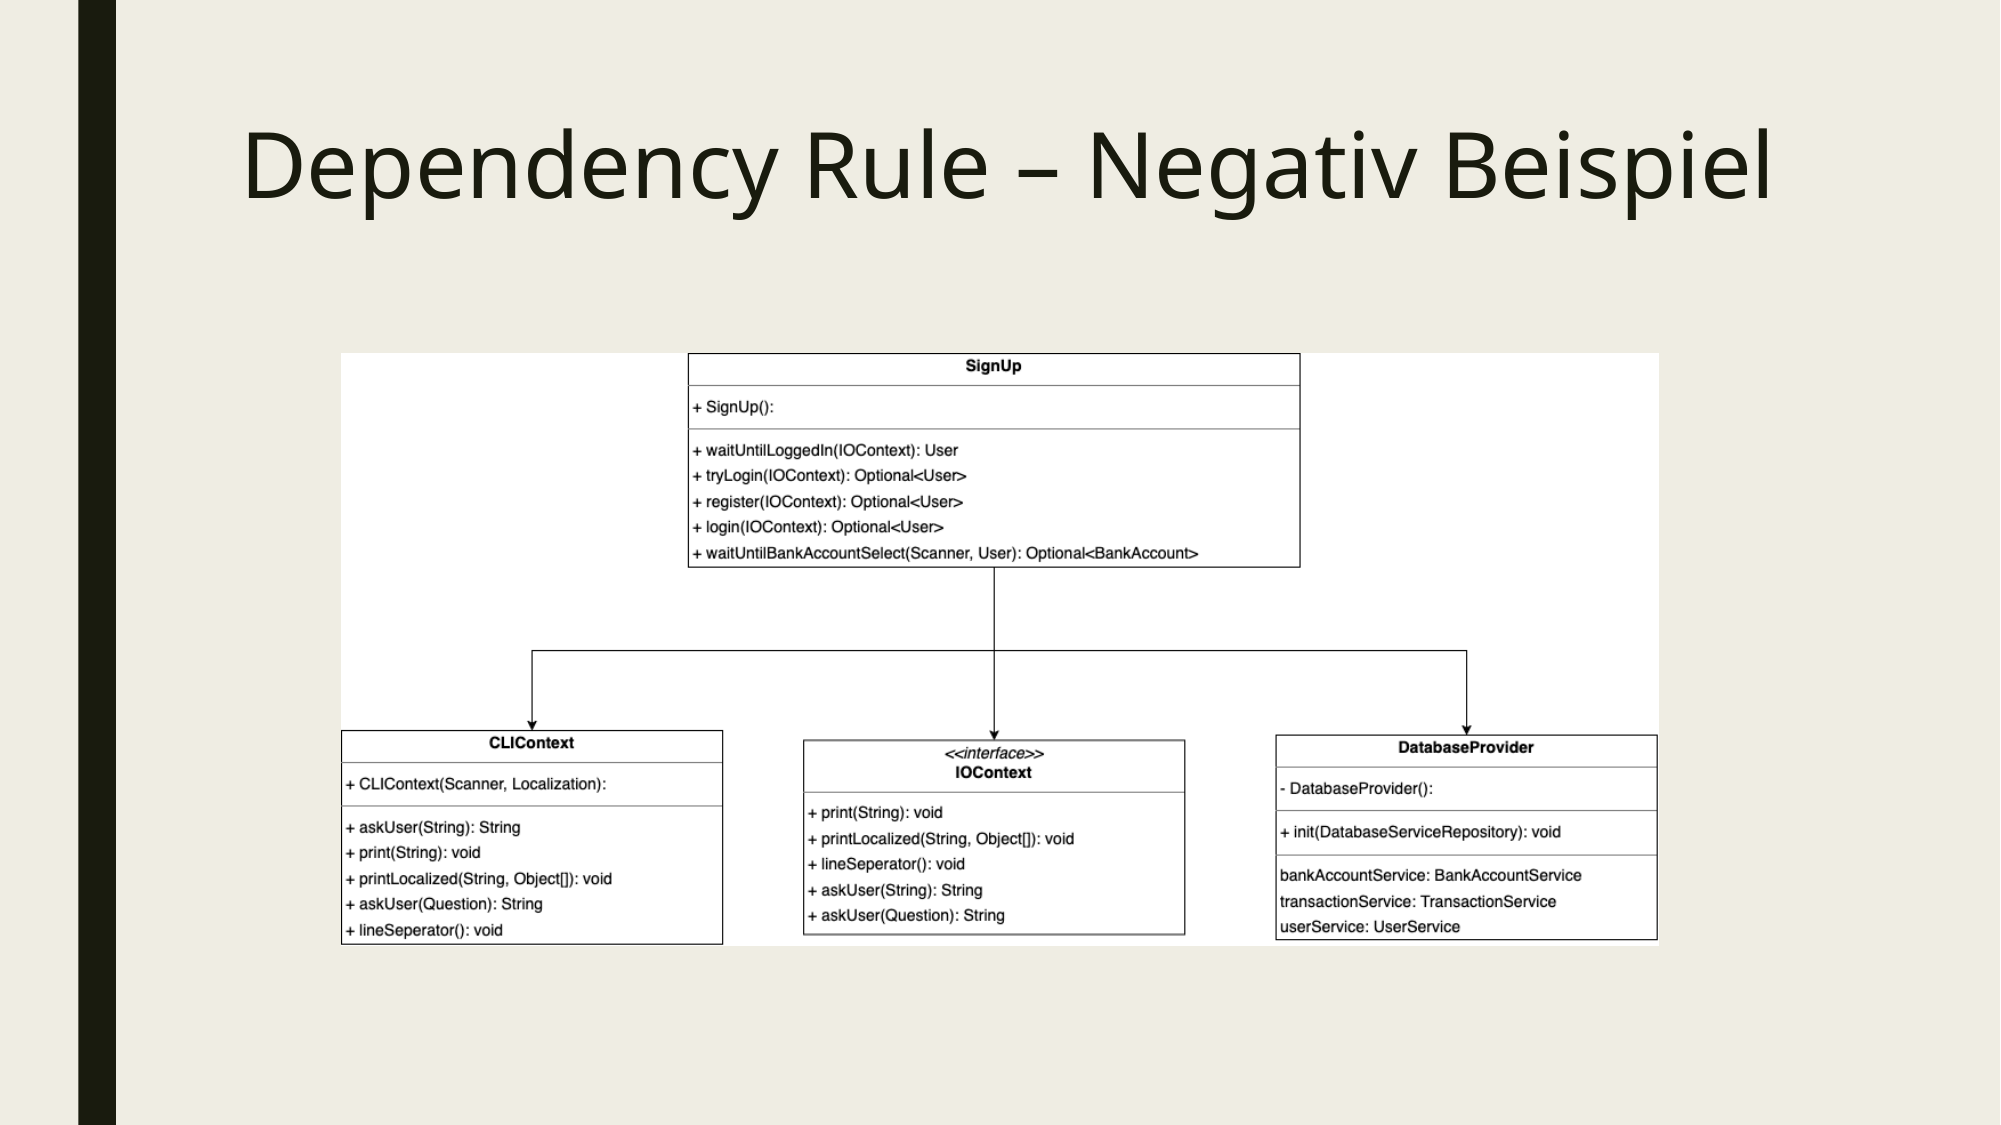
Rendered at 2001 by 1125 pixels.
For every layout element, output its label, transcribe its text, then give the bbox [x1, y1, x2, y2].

picture [341, 353, 1659, 946]
title Dependency Rule – Negativ Beispiel [225, 112, 1800, 357]
